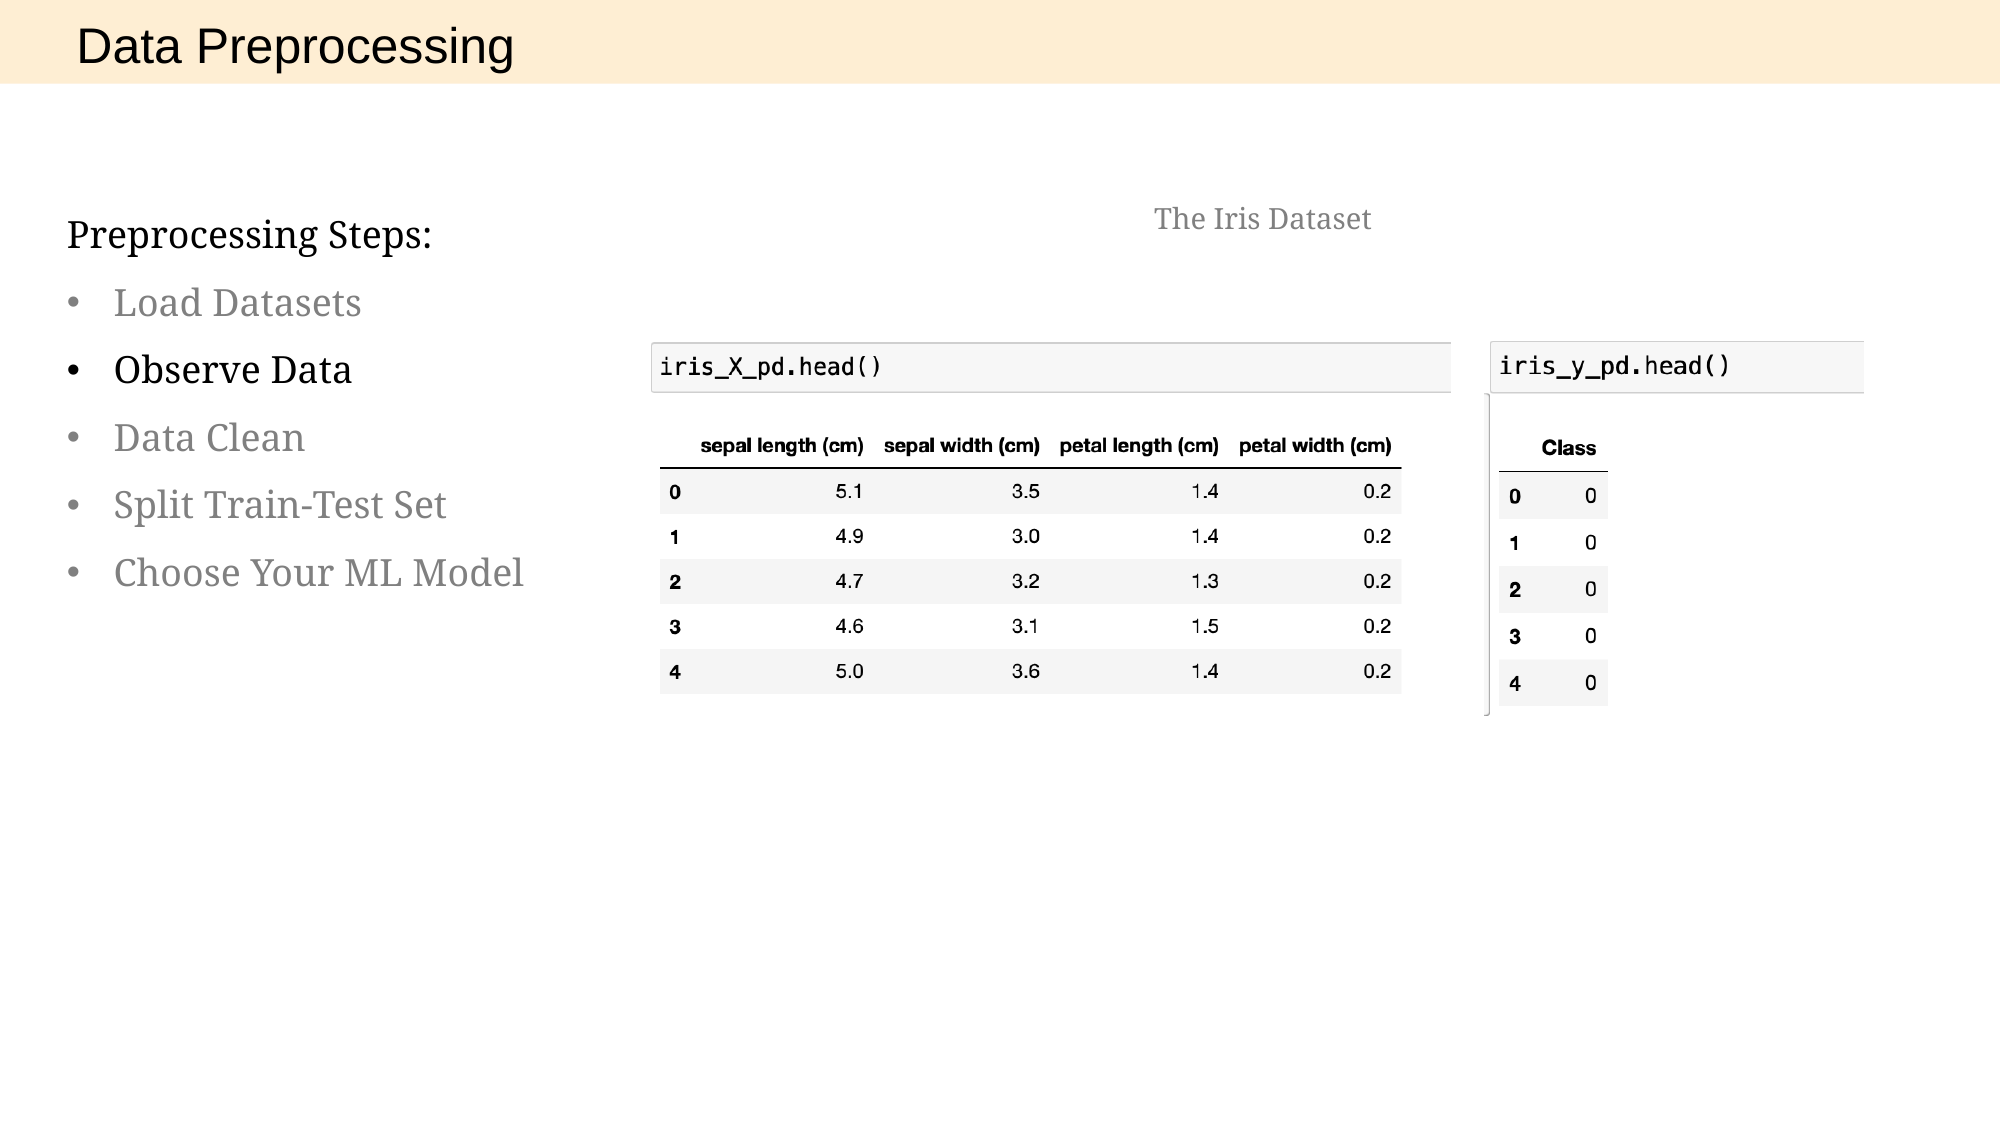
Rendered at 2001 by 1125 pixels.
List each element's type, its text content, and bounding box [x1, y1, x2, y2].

text_box The Iris Dataset [1139, 175, 1387, 243]
text_box Preprocessing Steps: Load Datasets Observe Data Data Clean Split Train-Test Set Choose Your ML Model [52, 181, 540, 602]
picture [642, 337, 1451, 700]
picture [1484, 335, 1864, 718]
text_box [0, 0, 2000, 84]
